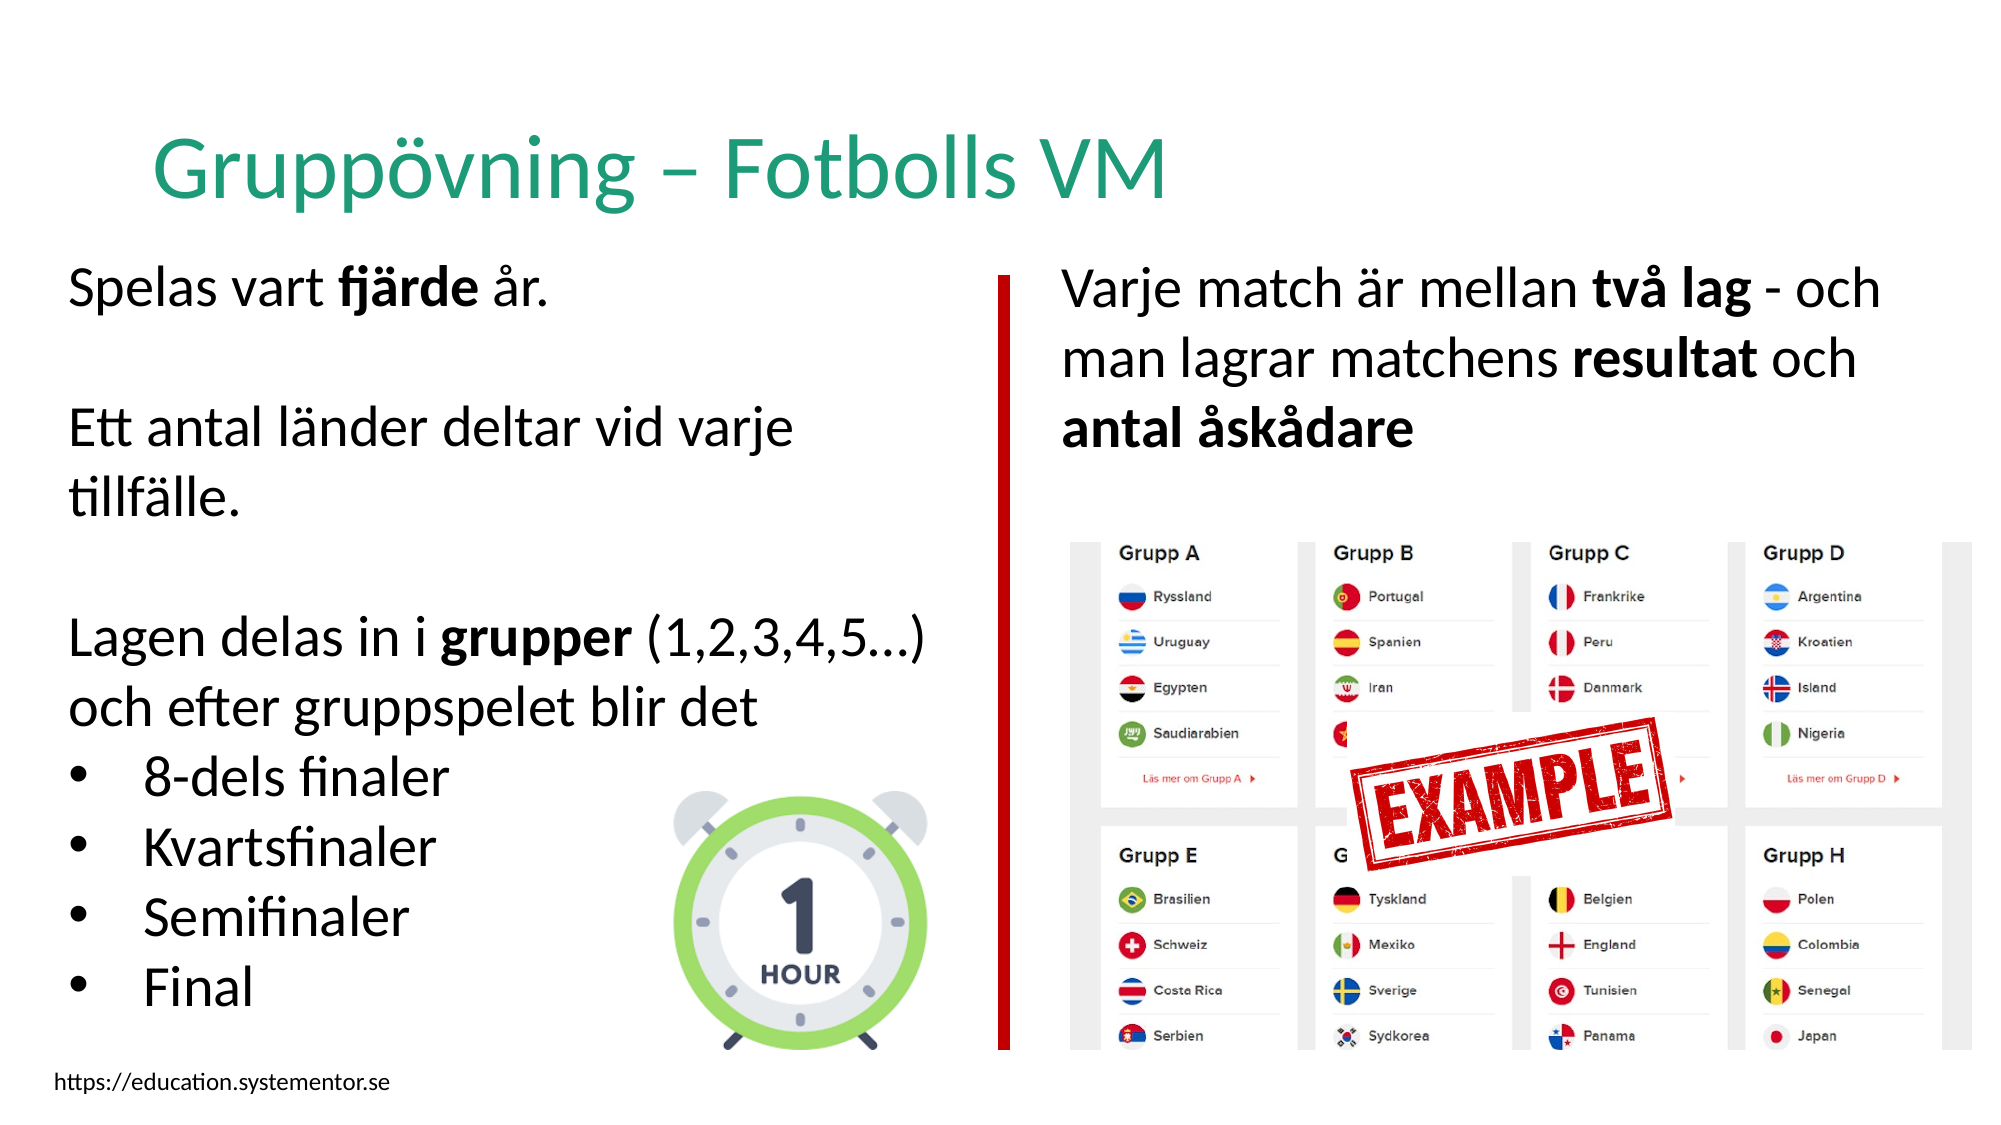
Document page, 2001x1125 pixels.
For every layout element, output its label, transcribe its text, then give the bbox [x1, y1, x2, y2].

picture [671, 791, 931, 1051]
text_box Spelas vart fjärde år. Ett antal länder deltar vid varje tillfälle. Lagen delas in i grupper (1,2,3,4,5…) och efter gruppspelet blir det 8-dels finaler Kvartsfinaler Semifinaler Final [48, 238, 998, 1050]
text_box Gruppövning – Fotbolls VM [137, 59, 1863, 278]
picture [1069, 542, 1972, 1051]
text_box https://education.systementor.se [38, 1058, 625, 1104]
text_box Varje match är mellan två lag - och man lagrar matchens resultat och antal åskådare [1042, 239, 1972, 457]
